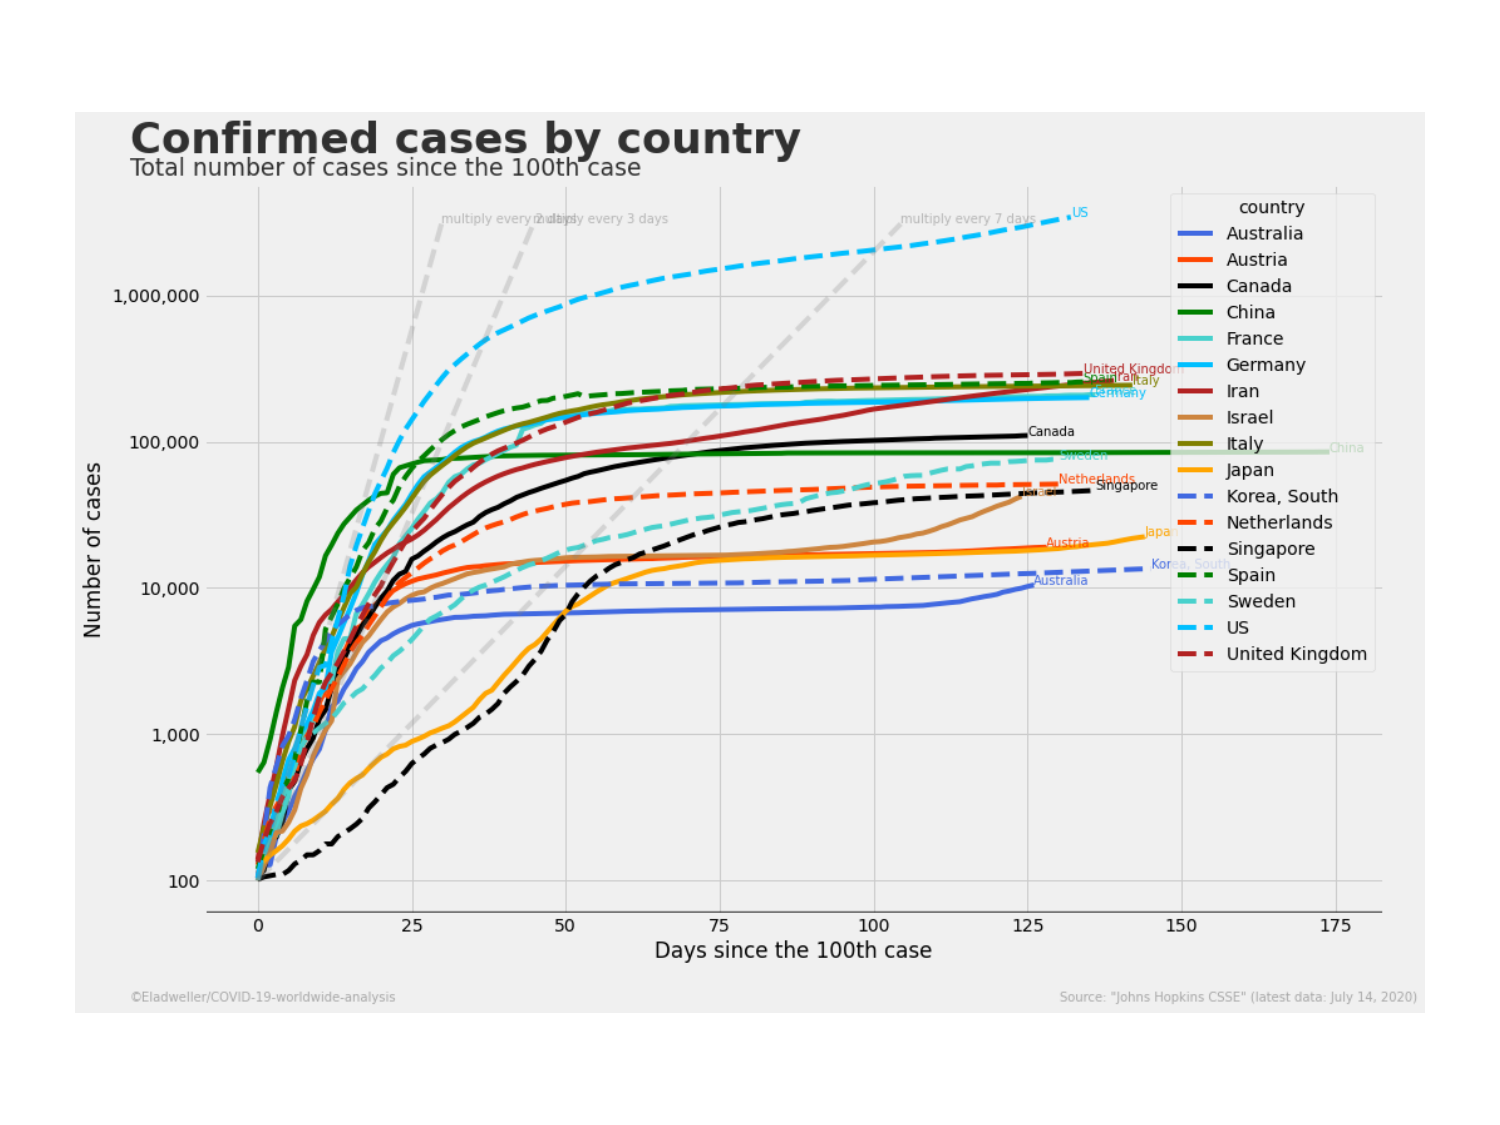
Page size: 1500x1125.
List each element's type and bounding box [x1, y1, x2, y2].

picture [74, 112, 1426, 1013]
